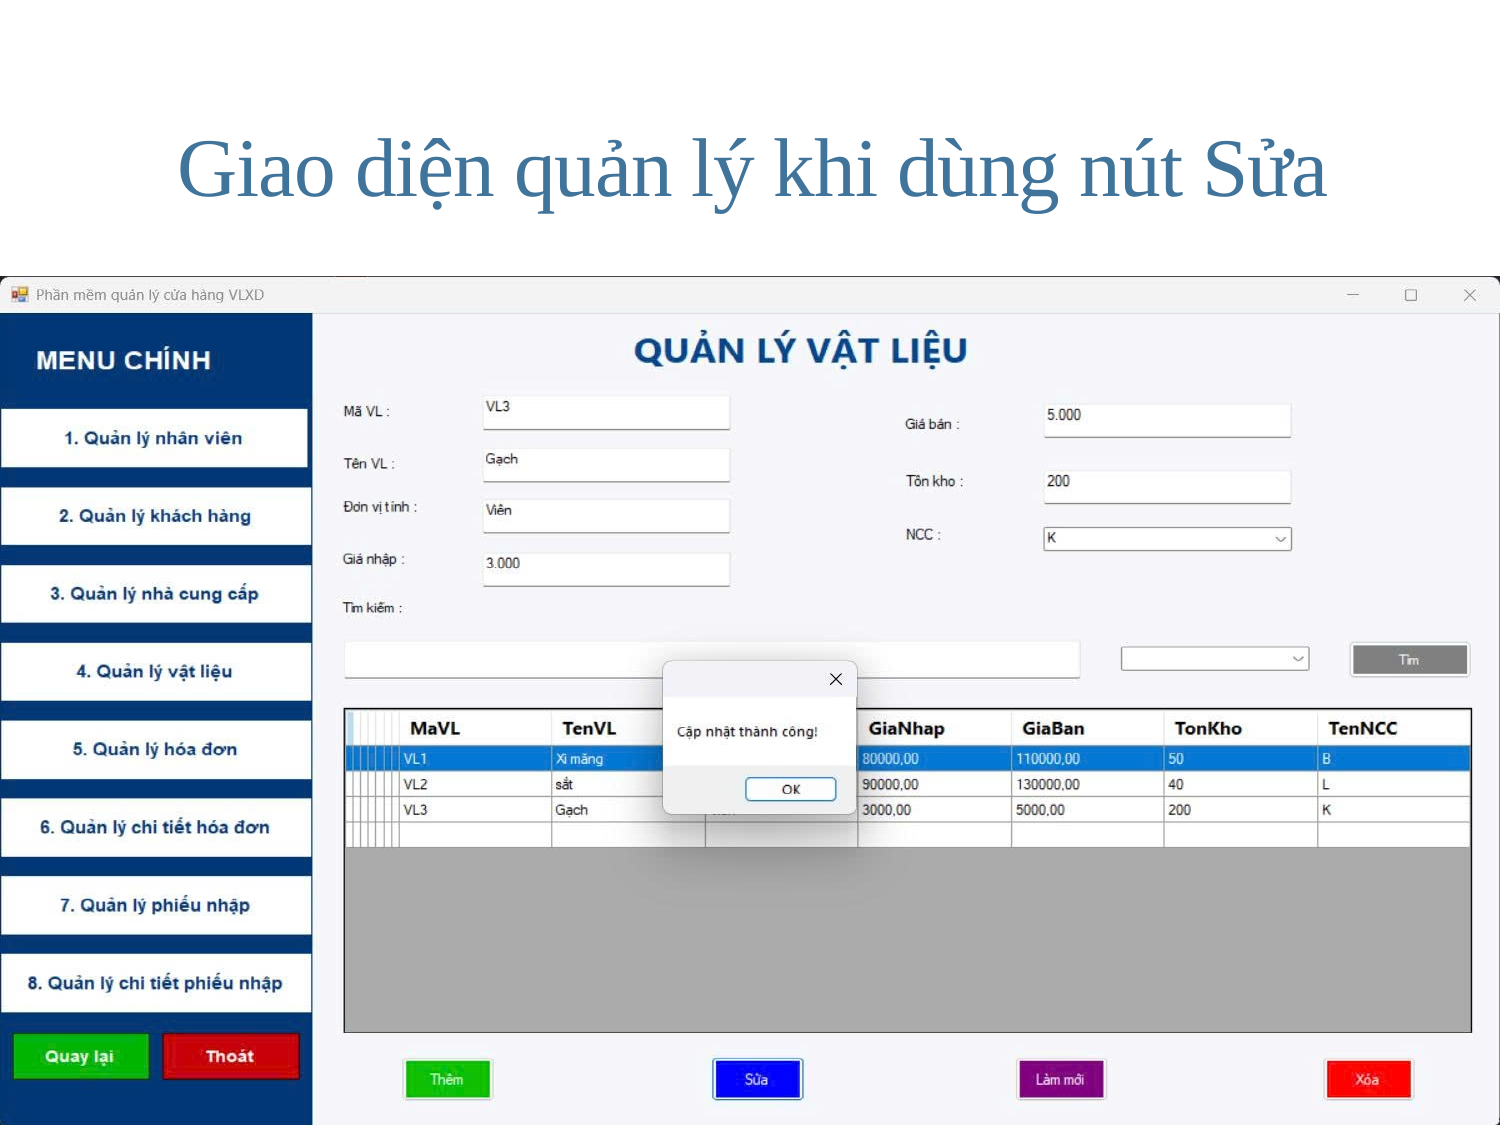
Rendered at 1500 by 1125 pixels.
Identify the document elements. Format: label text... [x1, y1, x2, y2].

title Giao diện quản lý khi dùng nút Sửa [135, 47, 1373, 221]
picture [0, 275, 1500, 1125]
